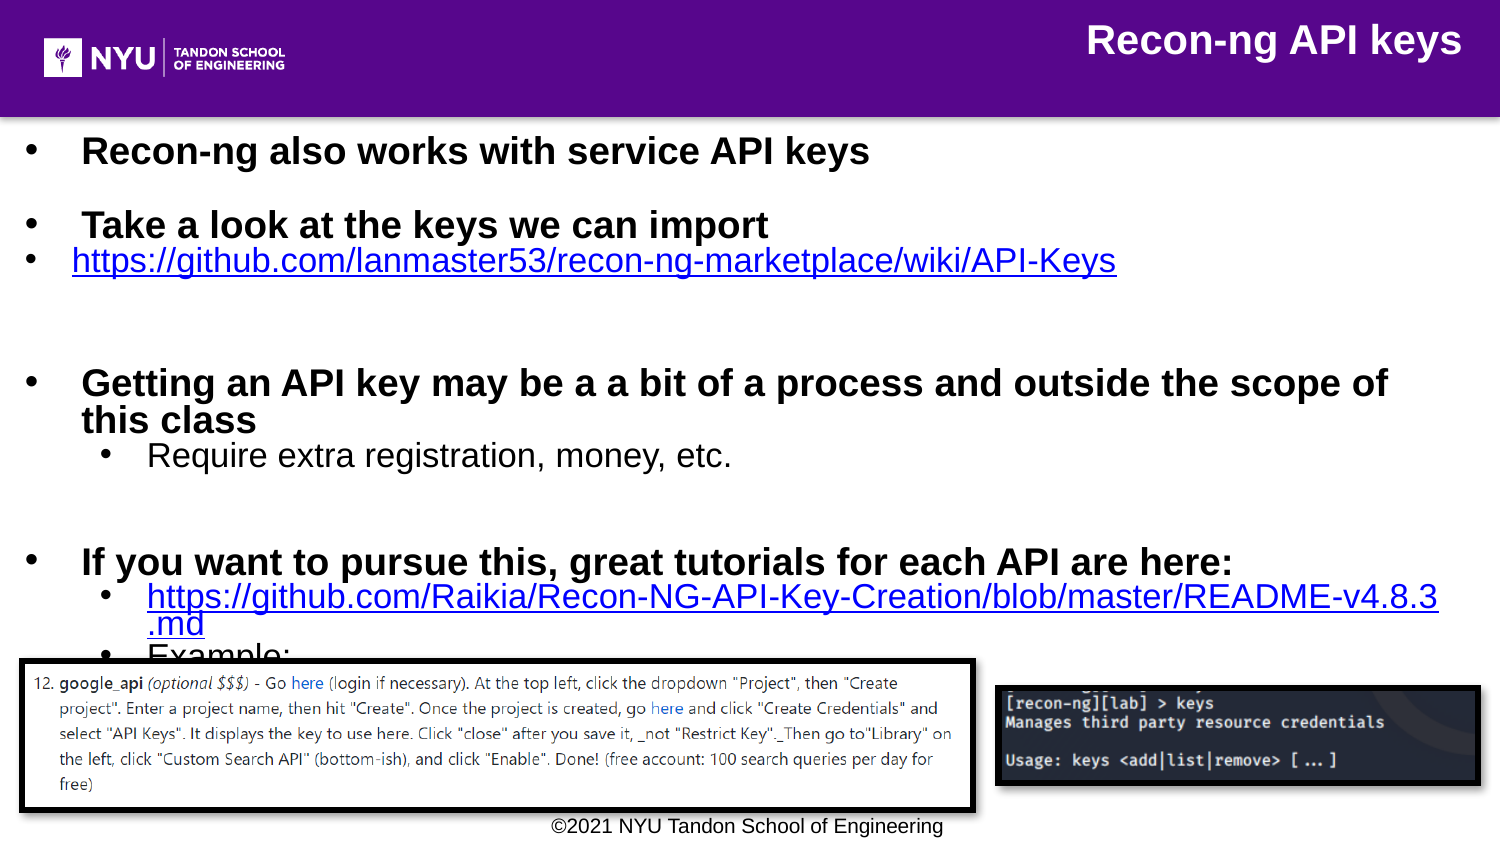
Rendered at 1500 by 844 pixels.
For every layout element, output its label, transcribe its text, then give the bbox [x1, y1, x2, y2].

picture [24, 663, 971, 808]
picture [44, 38, 285, 77]
list Recon-ng API keys [392, 12, 1463, 109]
picture [1001, 691, 1476, 781]
list Recon-ng also works with service API keys Take a look at the keys we can import https://github.com/lanmaster53/recon-ng-marketplace/wiki/API-Keys Getting an API key may be a a bit of a process and outside the scope of this class Require extra registration, money, etc. If you want to pursue this, great tutorials for each API are here: https://github.com/Raikia/Recon-NG-API-Key-Creation/blob/master/README-v4.8.3.md Example: [24, 135, 1449, 671]
